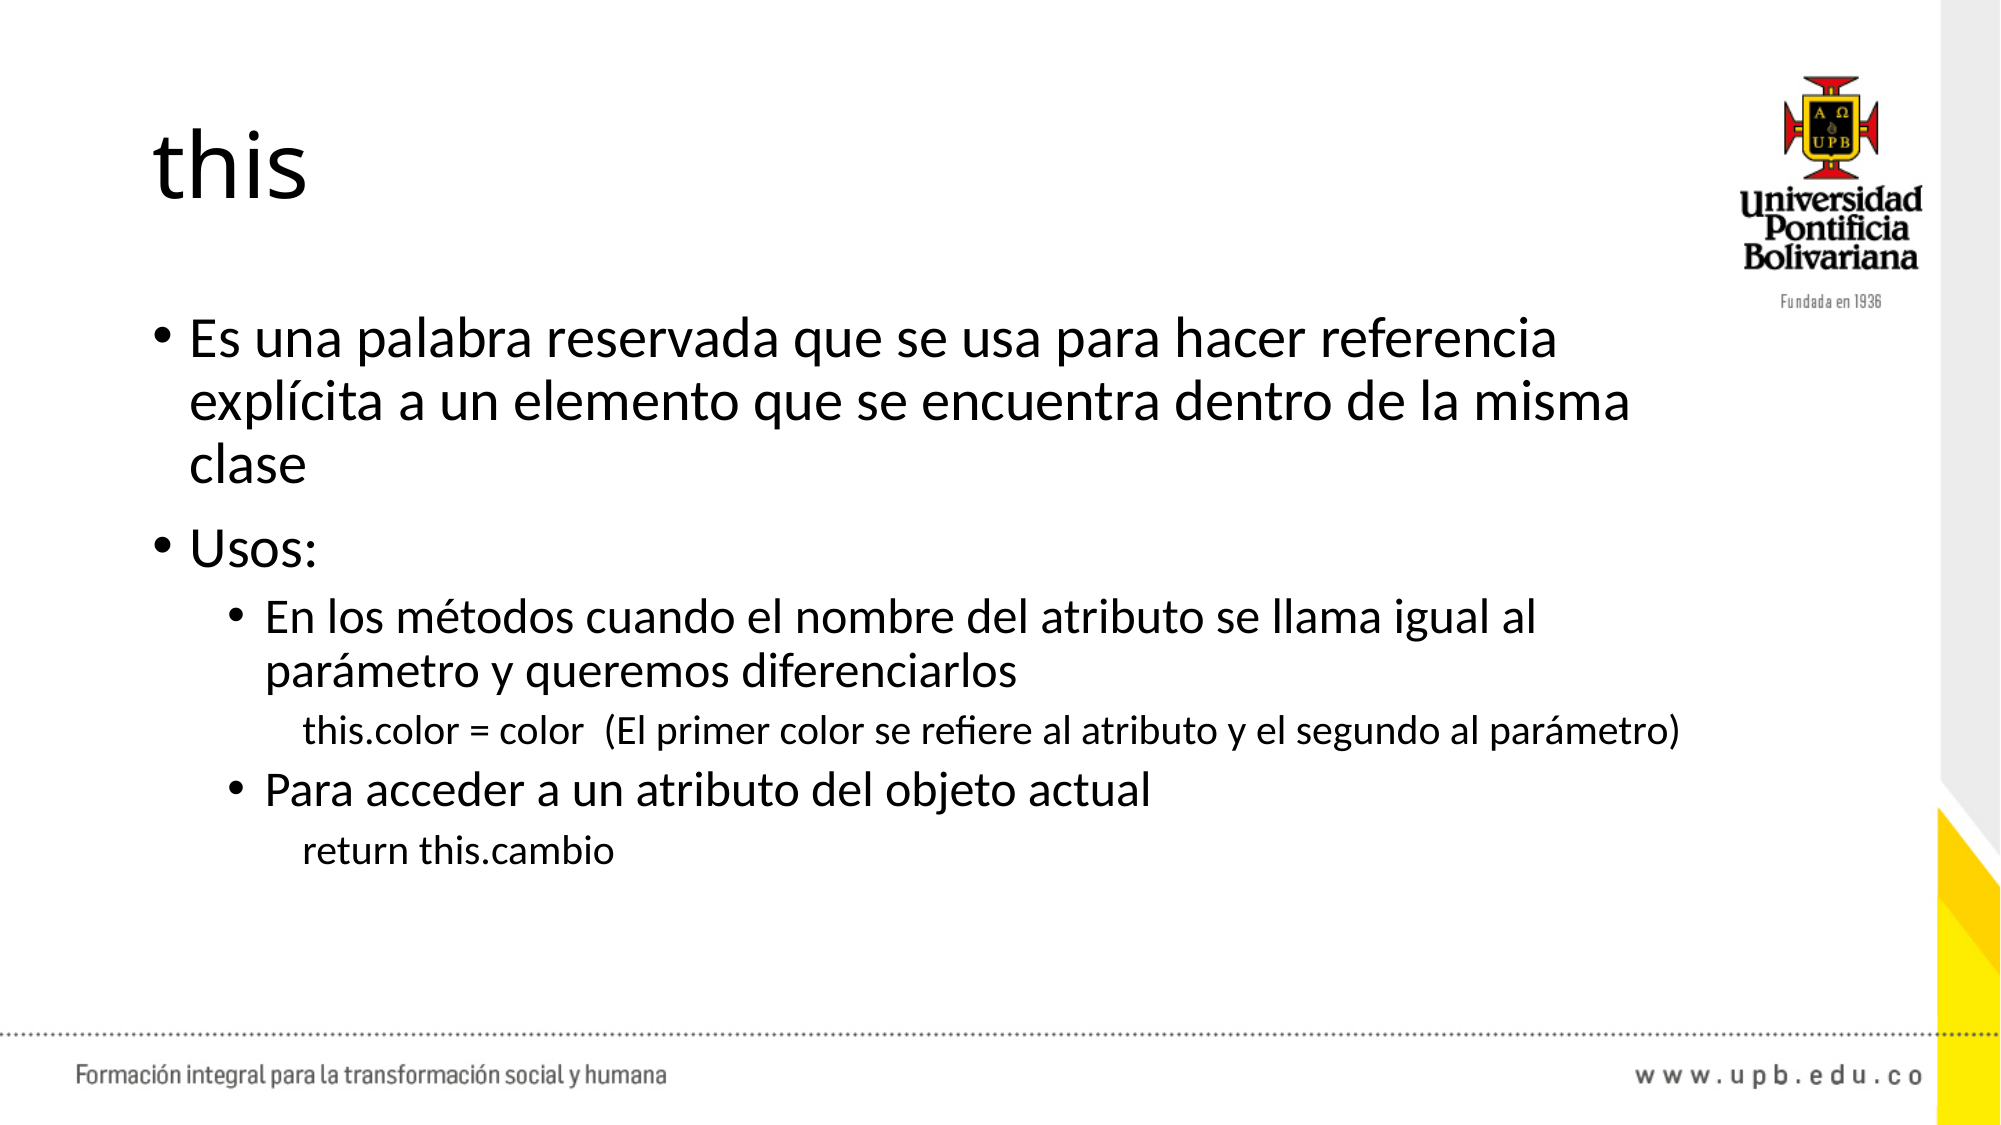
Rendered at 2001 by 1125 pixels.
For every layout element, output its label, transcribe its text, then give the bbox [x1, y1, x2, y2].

title this [137, 59, 1863, 278]
picture [0, 0, 2001, 1125]
list Es una palabra reservada que se usa para hacer referencia explícita a un elemento que se encuentra dentro de la misma clase Usos: En los métodos cuando el nombre del atributo se llama igual al parámetro y queremos diferenciarlos this.color = color (El primer color se refiere al atributo y el segundo al parámetro) Para acceder a un atributo del objeto actual return this.cambio [137, 299, 1726, 1014]
